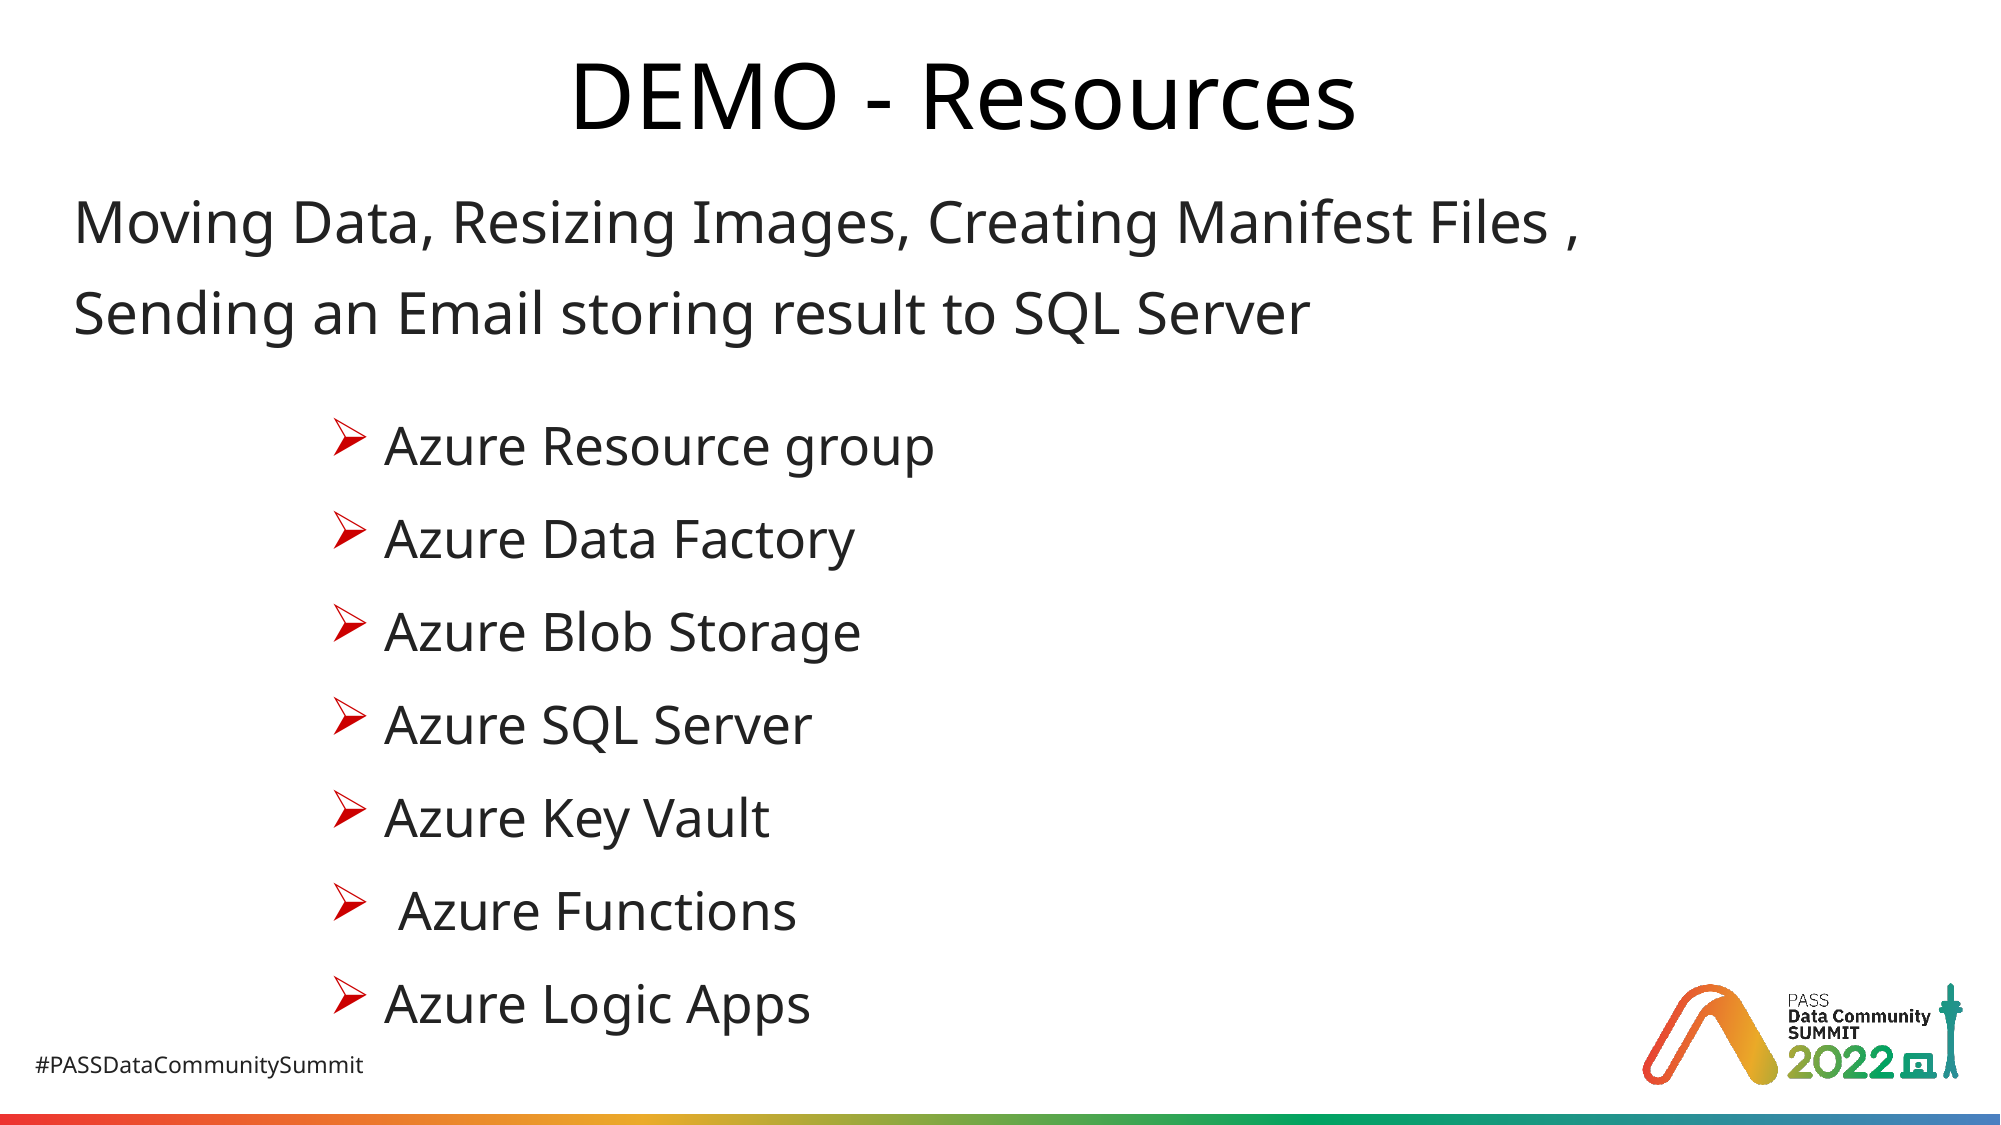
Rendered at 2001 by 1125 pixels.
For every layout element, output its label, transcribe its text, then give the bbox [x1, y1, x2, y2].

list Moving Data, Resizing Images, Creating Manifest Files , Sending an Email storing result to SQL Server [58, 156, 1784, 871]
picture [0, 1114, 2000, 1125]
title DEMO - Resources [86, 43, 1842, 179]
list Azure Resource group Azure Data Factory Azure Blob Storage Azure SQL Server Azure Key Vault Azure Functions Azure Logic Apps [167, 385, 1264, 1043]
picture [1642, 983, 1963, 1085]
